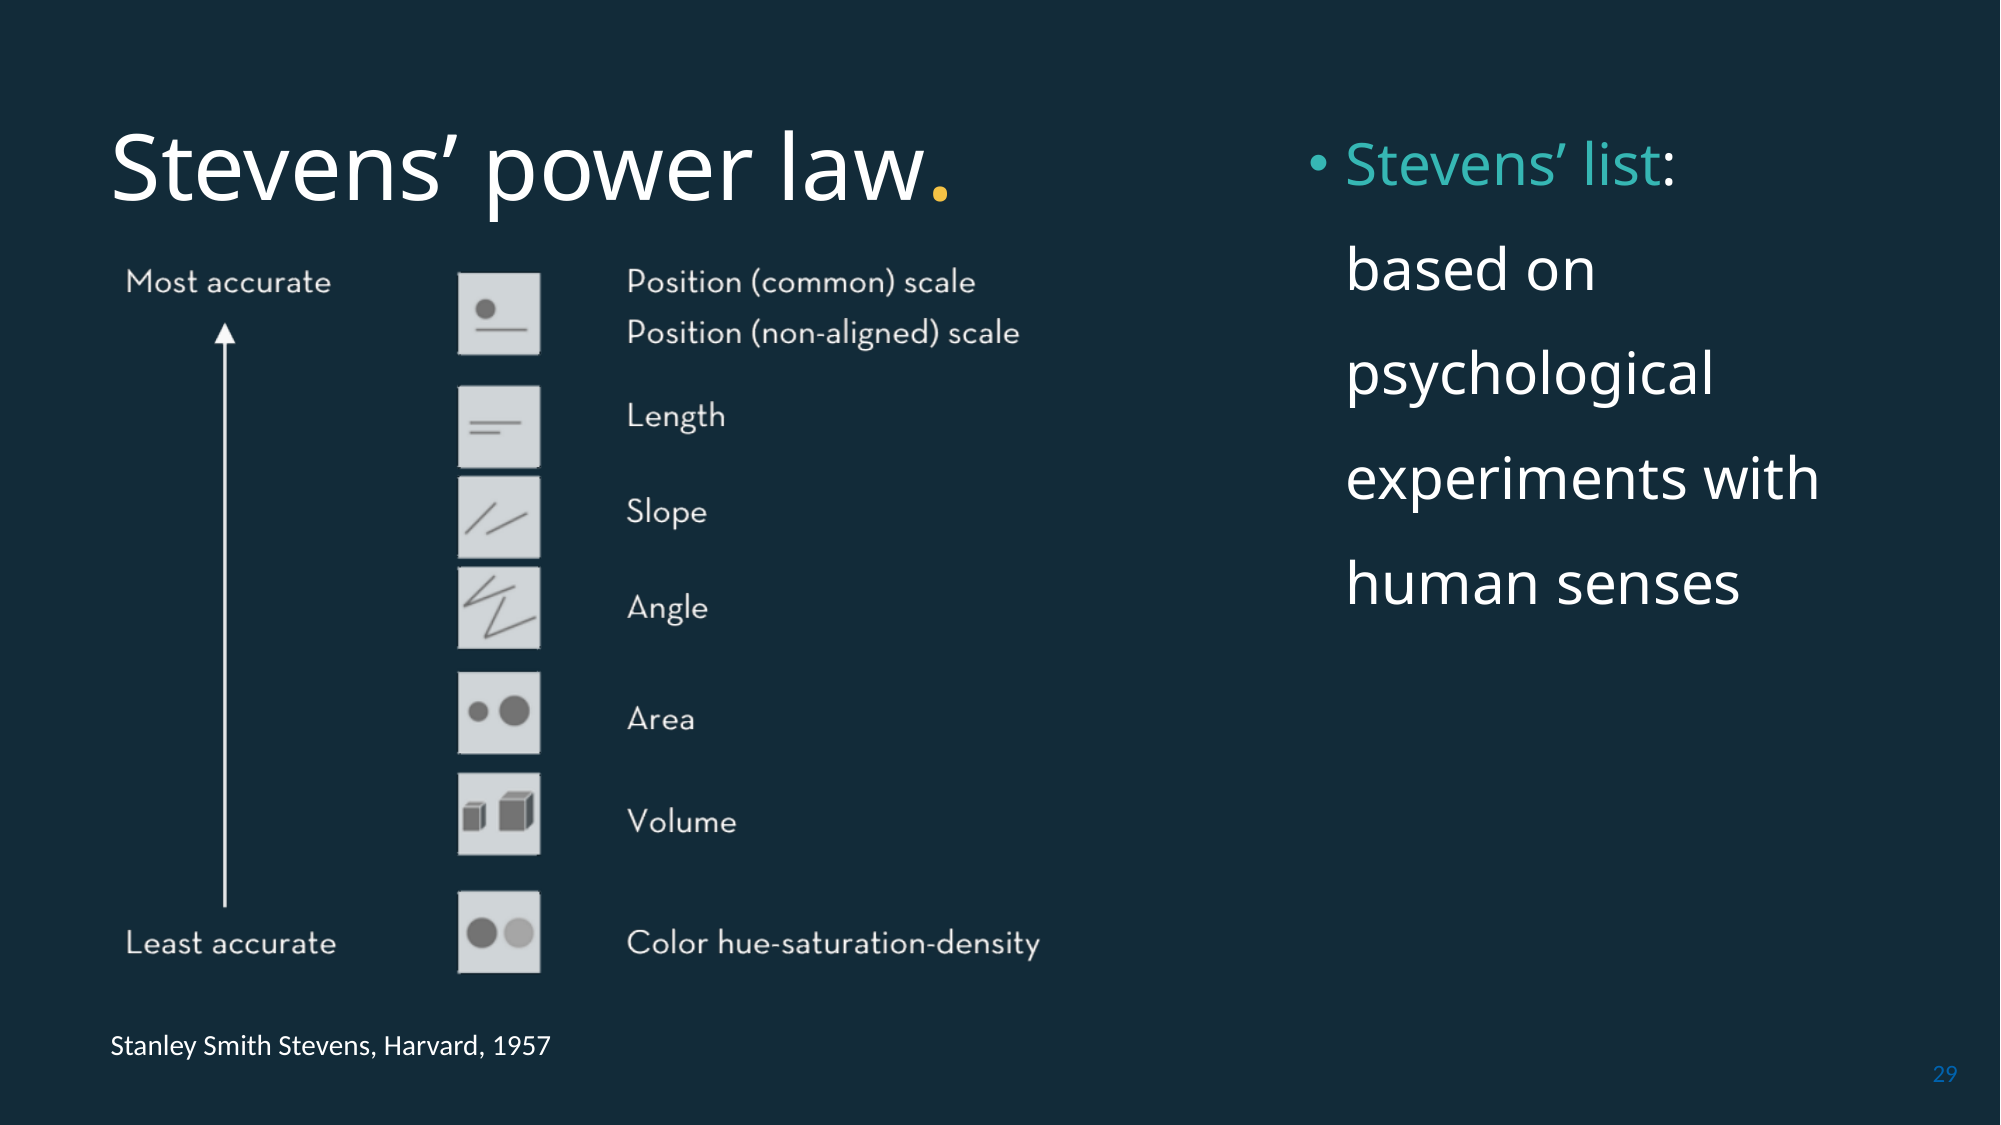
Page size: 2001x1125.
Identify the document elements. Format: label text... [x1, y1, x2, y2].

text_box Stanley Smith Stevens, Harvard, 1957 [95, 1018, 1630, 1069]
slide_number 29 [1946, 1042, 1974, 1103]
title Stevens’ power law. [95, 55, 1821, 274]
picture [40, 244, 1227, 989]
list Stevens’ list: based on psychological experiments with human senses [1293, 84, 1946, 1103]
